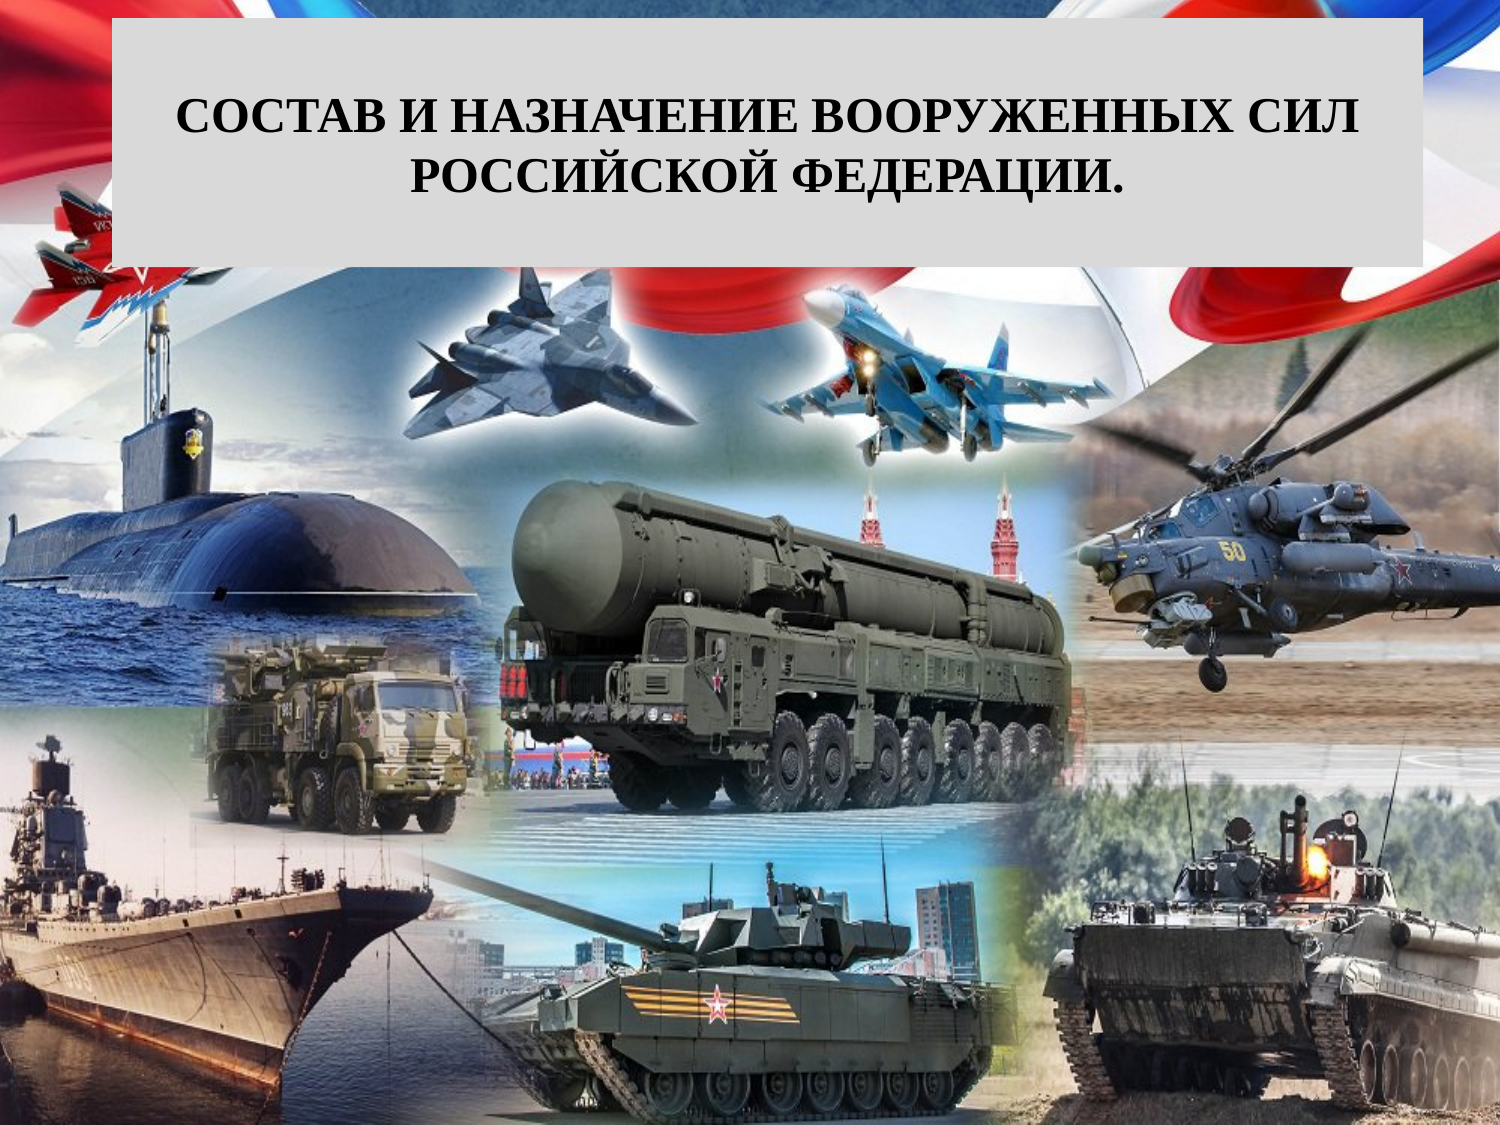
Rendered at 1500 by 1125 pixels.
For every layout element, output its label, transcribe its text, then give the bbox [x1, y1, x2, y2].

picture [0, 0, 1500, 1125]
text_box СОСТАВ И НАЗНАЧЕНИЕ ВООРУЖЕННЫХ СИЛ РОССИЙСКОЙ ФЕДЕРАЦИИ. [112, 18, 1424, 268]
